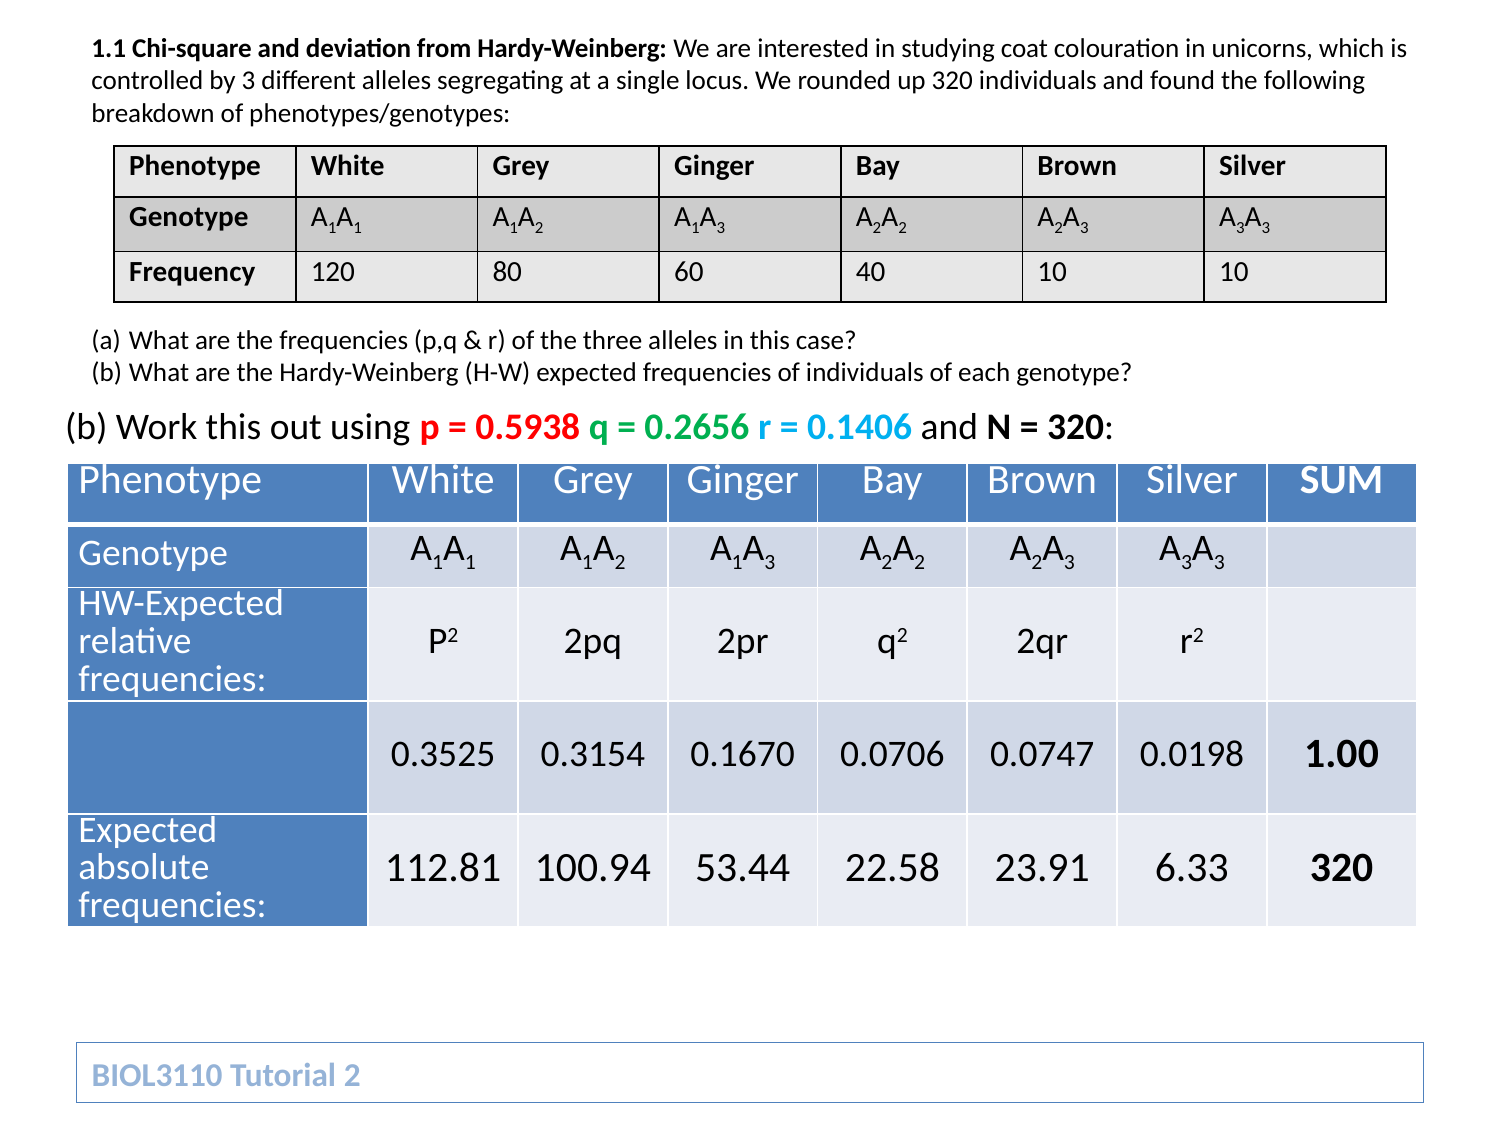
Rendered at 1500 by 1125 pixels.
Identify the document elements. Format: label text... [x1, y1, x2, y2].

table_cell 23.91 [968, 815, 1116, 926]
table_header White [369, 464, 517, 522]
table_cell 1.00 [1268, 702, 1416, 813]
table_cell 10 [1023, 252, 1203, 301]
table_cell 2pr [669, 588, 817, 700]
table_cell A1A2 [519, 527, 667, 587]
table_cell A3A3 [1205, 198, 1385, 251]
table_cell 0.3154 [519, 702, 667, 813]
table_cell HW-Expected relative frequencies: [68, 588, 367, 700]
table_cell 80 [478, 252, 658, 301]
table_cell A1A1 [369, 527, 517, 587]
table_cell r2 [1118, 588, 1266, 700]
table_header Bay [842, 147, 1022, 196]
table_cell q2 [818, 588, 966, 700]
table_cell 6.33 [1118, 815, 1266, 926]
table_header Phenotype [68, 464, 367, 522]
table_cell 0.0706 [818, 702, 966, 813]
table_cell 40 [842, 252, 1022, 301]
table_cell A2A2 [818, 527, 966, 587]
table_cell [1268, 588, 1416, 700]
text_box 1.1 Chi-square and deviation from Hardy-Weinberg: We are interested in studying coat colouration in unicorns, which is controlled by 3 different alleles segregating at a single locus. We rounded up 320 individuals and found the following breakdown of phenotypes/genotypes: What are the frequencies (p,q & r) of the three alleles in this case? What are the Hardy-Weinberg (H-W) expected frequencies of individuals of each genotype? [76, 22, 1424, 430]
table_cell A1A3 [660, 198, 840, 251]
table_header White [297, 147, 477, 196]
table_cell A3A3 [1118, 527, 1266, 587]
table_header Bay [818, 464, 966, 522]
table_header Grey [519, 464, 667, 522]
table_header Brown [968, 464, 1116, 522]
table_cell [1268, 527, 1416, 587]
footer BIOL3110 Tutorial 2 [76, 1042, 1424, 1103]
table_cell 53.44 [669, 815, 817, 926]
table_header Silver [1205, 147, 1385, 196]
table_header Phenotype [115, 147, 295, 196]
table_cell 0.0747 [968, 702, 1116, 813]
table_cell A1A2 [478, 198, 658, 251]
table_cell 120 [297, 252, 477, 301]
table_cell A1A1 [297, 198, 477, 251]
list (b) Work this out using p = 0.5938 q = 0.2656 r = 0.1406 and N = 320: : [50, 394, 1434, 920]
table_cell A2A3 [1023, 198, 1203, 251]
table_cell 22.58 [818, 815, 966, 926]
table_header Silver [1118, 464, 1266, 522]
table_header Grey [478, 147, 658, 196]
table_cell 0.1670 [669, 702, 817, 813]
table_cell 320 [1268, 815, 1416, 926]
table_cell 0.0198 [1118, 702, 1266, 813]
table_cell 2pq [519, 588, 667, 700]
table_cell A1A3 [669, 527, 817, 587]
table_header Ginger [660, 147, 840, 196]
table_header SUM [1268, 464, 1416, 522]
table_cell 60 [660, 252, 840, 301]
table_cell 10 [1205, 252, 1385, 301]
table_cell Expected absolute frequencies: [68, 815, 367, 926]
table_header Brown [1023, 147, 1203, 196]
table_cell A2A2 [842, 198, 1022, 251]
table_cell A2A3 [968, 527, 1116, 587]
table_cell P2 [369, 588, 517, 700]
table_cell Genotype [115, 198, 295, 251]
table_cell [68, 702, 367, 813]
table_cell Frequency [115, 252, 295, 301]
table_cell 112.81 [369, 815, 517, 926]
table_cell 2qr [968, 588, 1116, 700]
table_header Ginger [669, 464, 817, 522]
table_cell 0.3525 [369, 702, 517, 813]
table_cell Genotype [68, 527, 367, 587]
table_cell 100.94 [519, 815, 667, 926]
